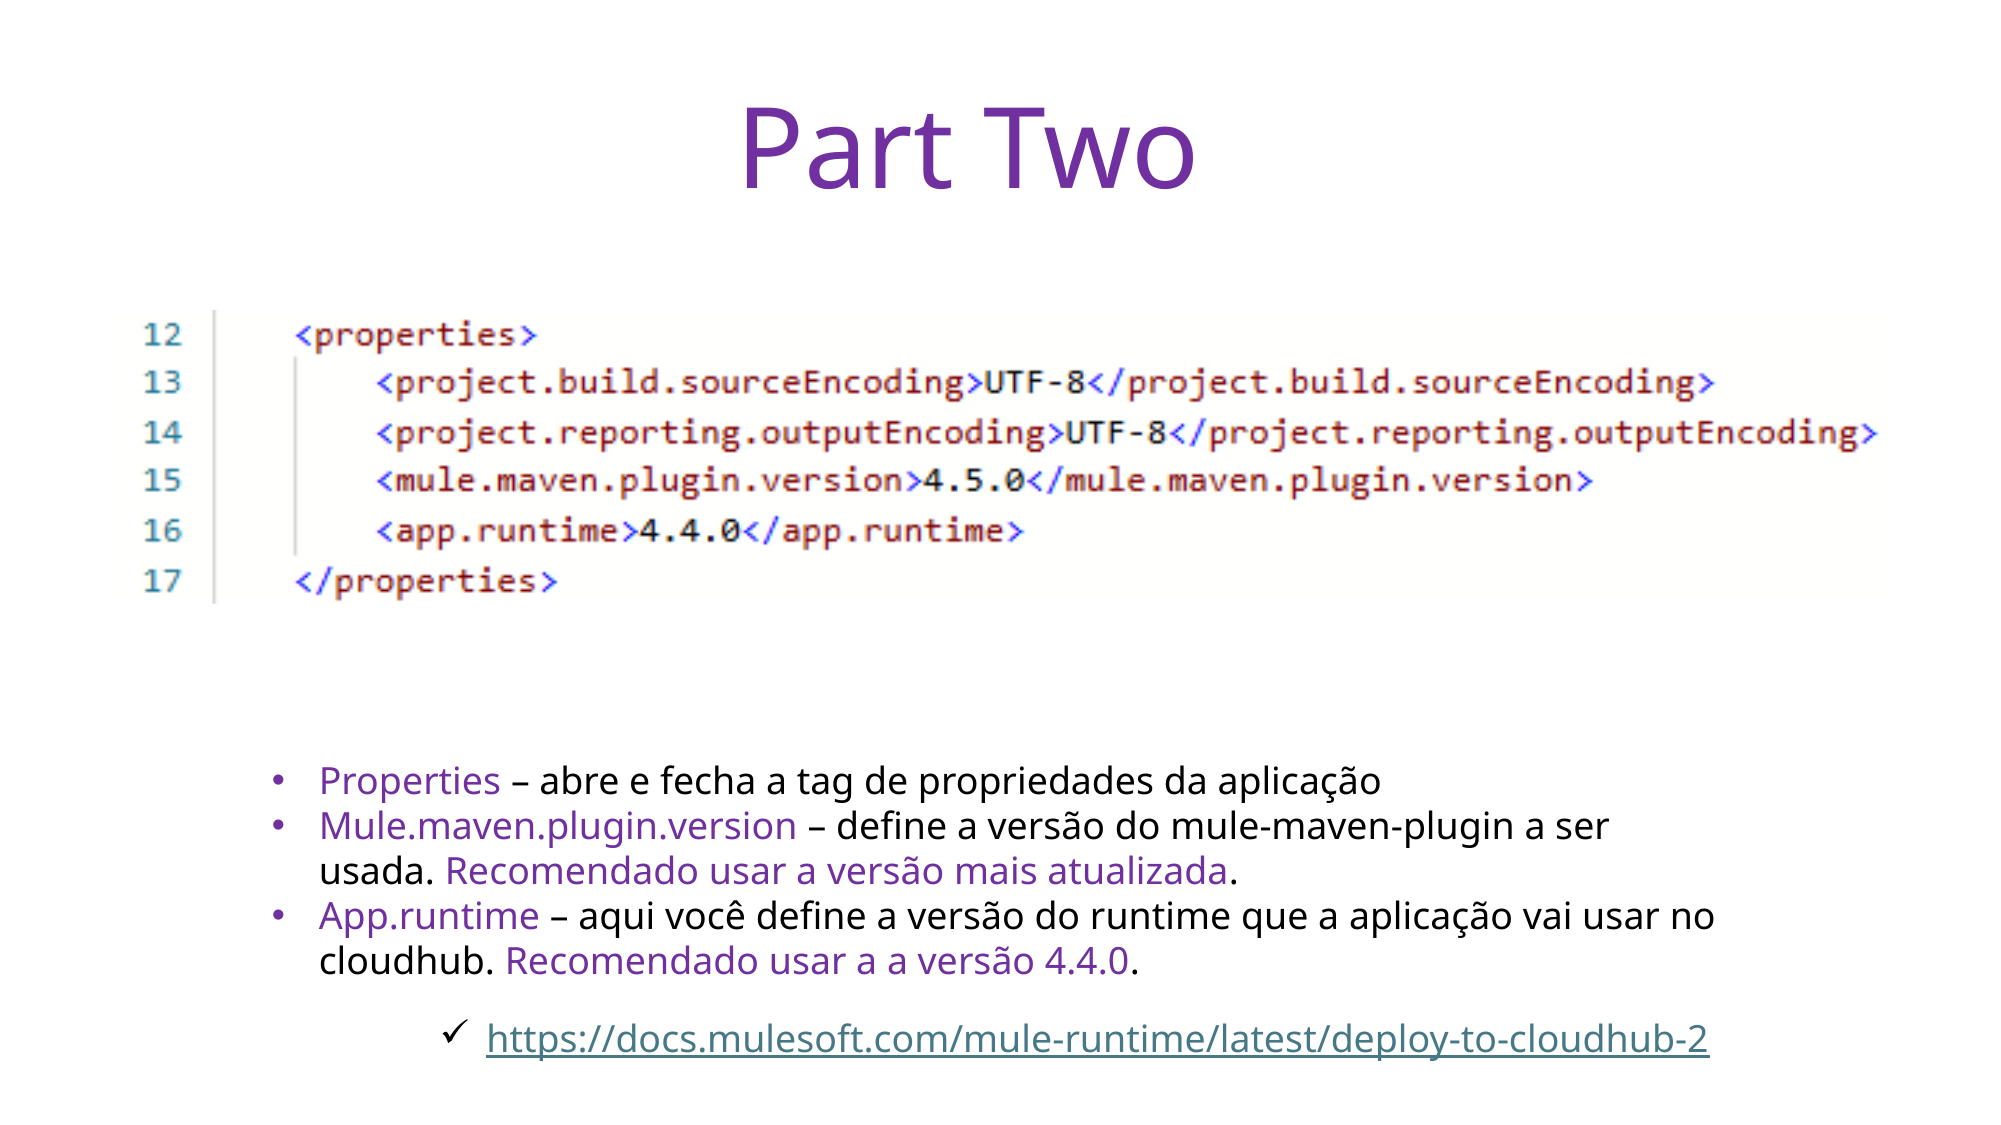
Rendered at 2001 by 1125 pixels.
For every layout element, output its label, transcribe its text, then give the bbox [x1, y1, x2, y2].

text_box https://docs.mulesoft.com/mule-runtime/latest/deploy-to-cloudhub-2 [424, 1007, 1840, 1118]
picture [110, 309, 1890, 605]
text_box Part Two [721, 68, 1215, 219]
text_box Properties – abre e fecha a tag de propriedades da aplicação Mule.maven.plugin.version – define a versão do mule-maven-plugin a ser usada. Recomendado usar a versão mais atualizada. App.runtime – aqui você define a versão do runtime que a aplicação vai usar no cloudhub. Recomendado usar a a versão 4.4.0. [257, 749, 1743, 990]
